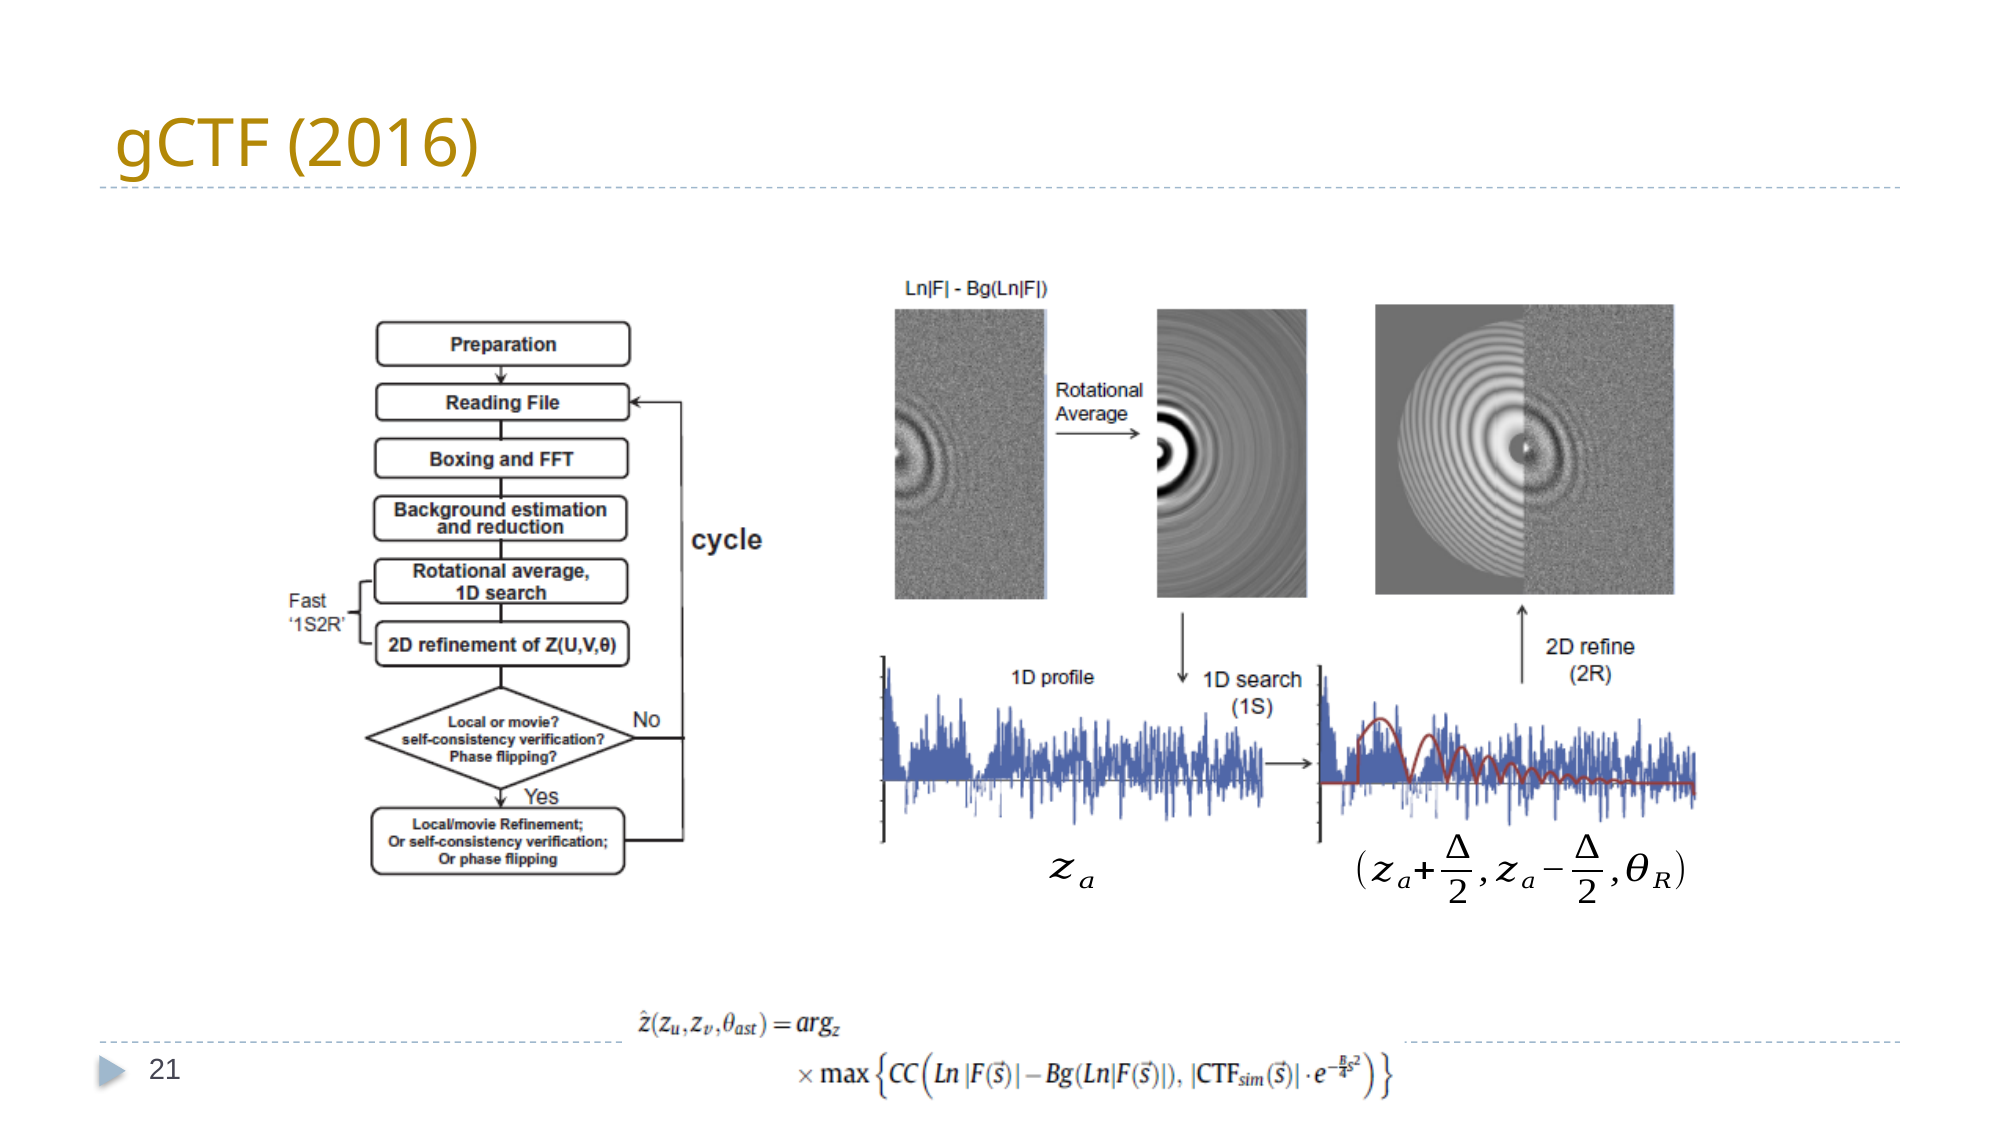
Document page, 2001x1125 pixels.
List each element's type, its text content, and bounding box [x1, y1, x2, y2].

slide_number 21 [134, 1042, 568, 1103]
picture [267, 298, 788, 889]
title gCTF (2016) [99, 24, 1901, 188]
picture [621, 998, 1406, 1109]
picture [834, 266, 1756, 848]
